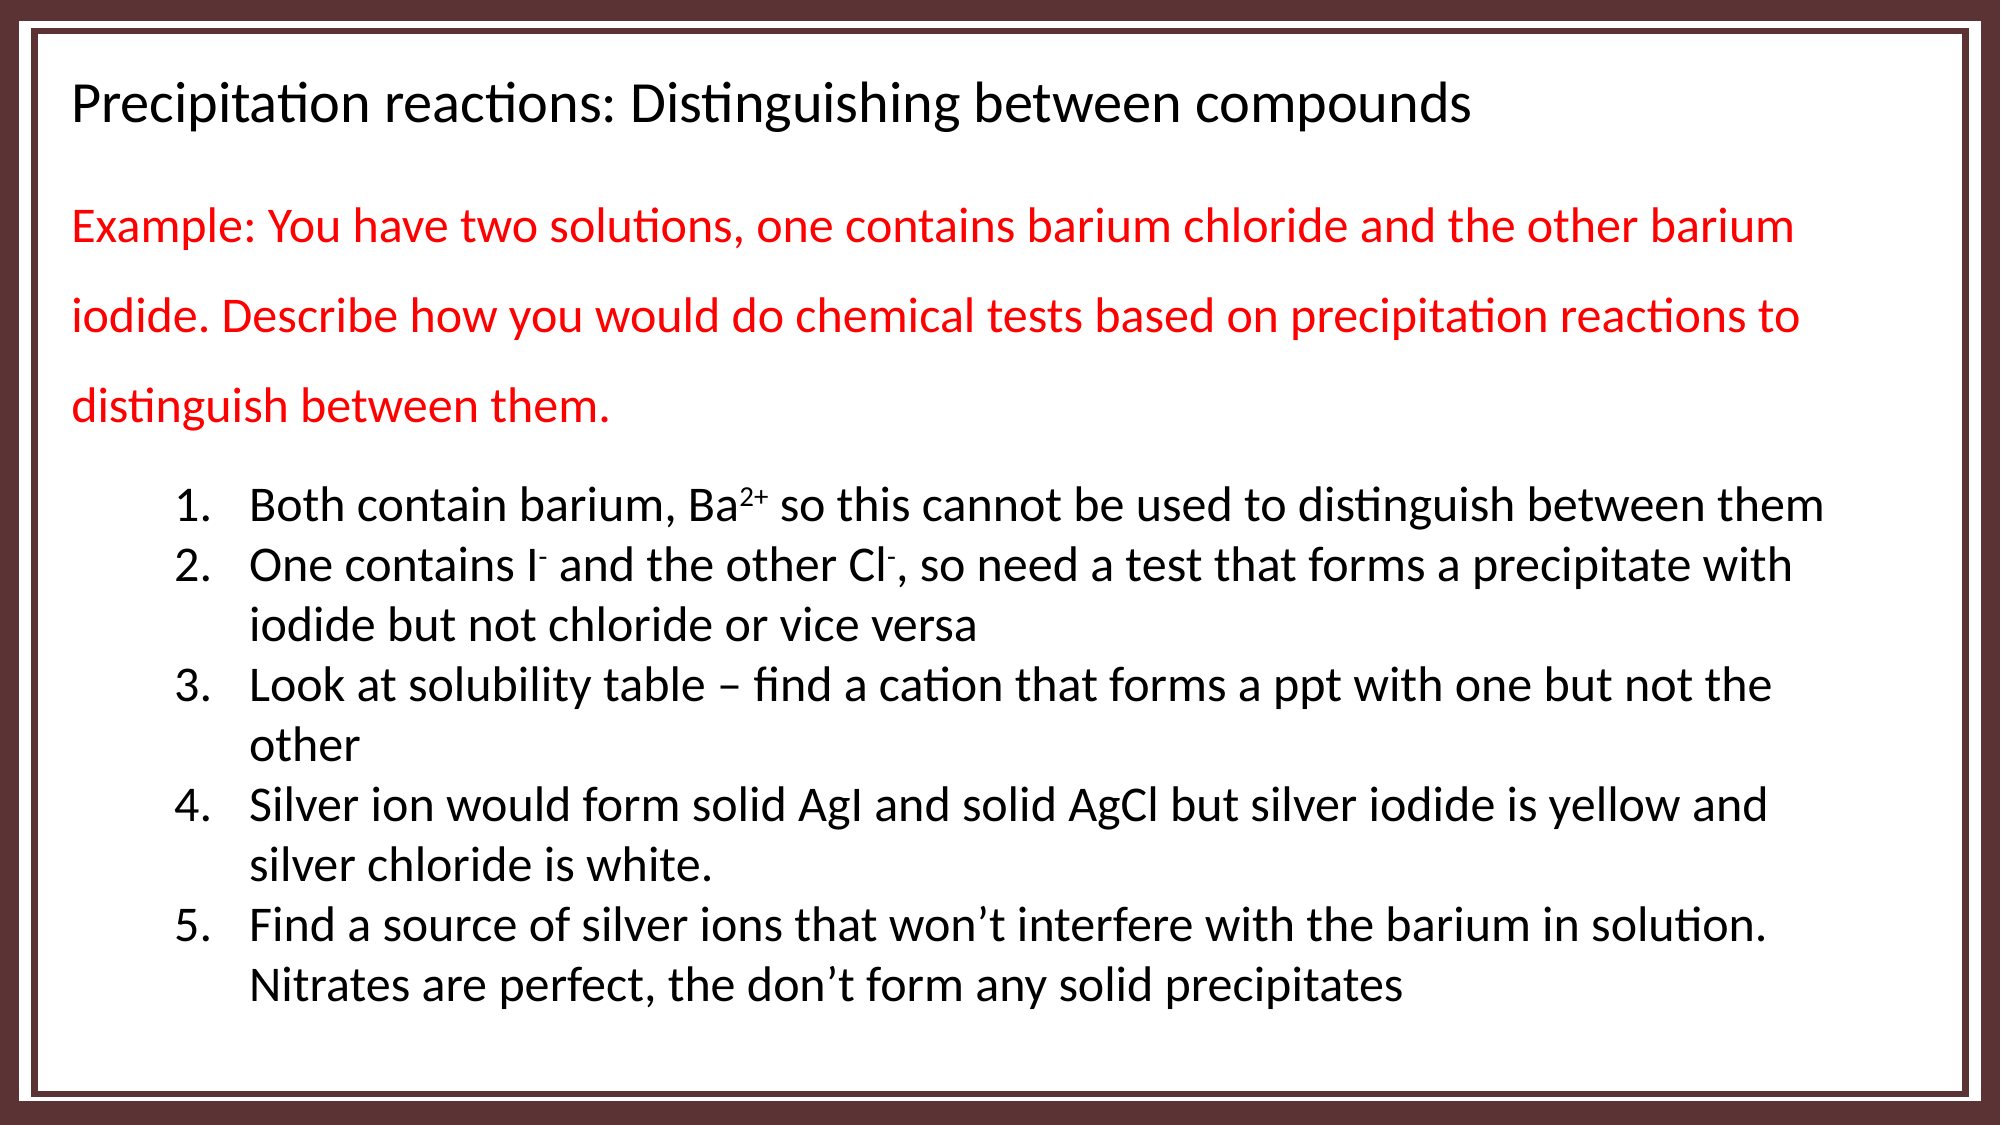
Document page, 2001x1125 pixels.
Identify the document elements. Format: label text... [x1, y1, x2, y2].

text_box Both contain barium, Ba2+ so this cannot be used to distinguish between them One contains I- and the other Cl-, so need a test that forms a precipitate with iodide but not chloride or vice versa Look at solubility table – find a cation that forms a ppt with one but not the other Silver ion would form solid AgI and solid AgCl but silver iodide is yellow and silver chloride is white. Find a source of silver ions that won’t interfere with the barium in solution. Nitrates are perfect, the don’t form any solid precipitates [159, 463, 1886, 1019]
text_box Precipitation reactions: Distinguishing between compounds [56, 56, 1580, 141]
text_box [33, 30, 1967, 1095]
text_box [19, 21, 1981, 1101]
text_box Example: You have two solutions, one contains barium chloride and the other barium iodide. Describe how you would do chemical tests based on precipitation reactions to distinguish between them. [56, 154, 1930, 460]
